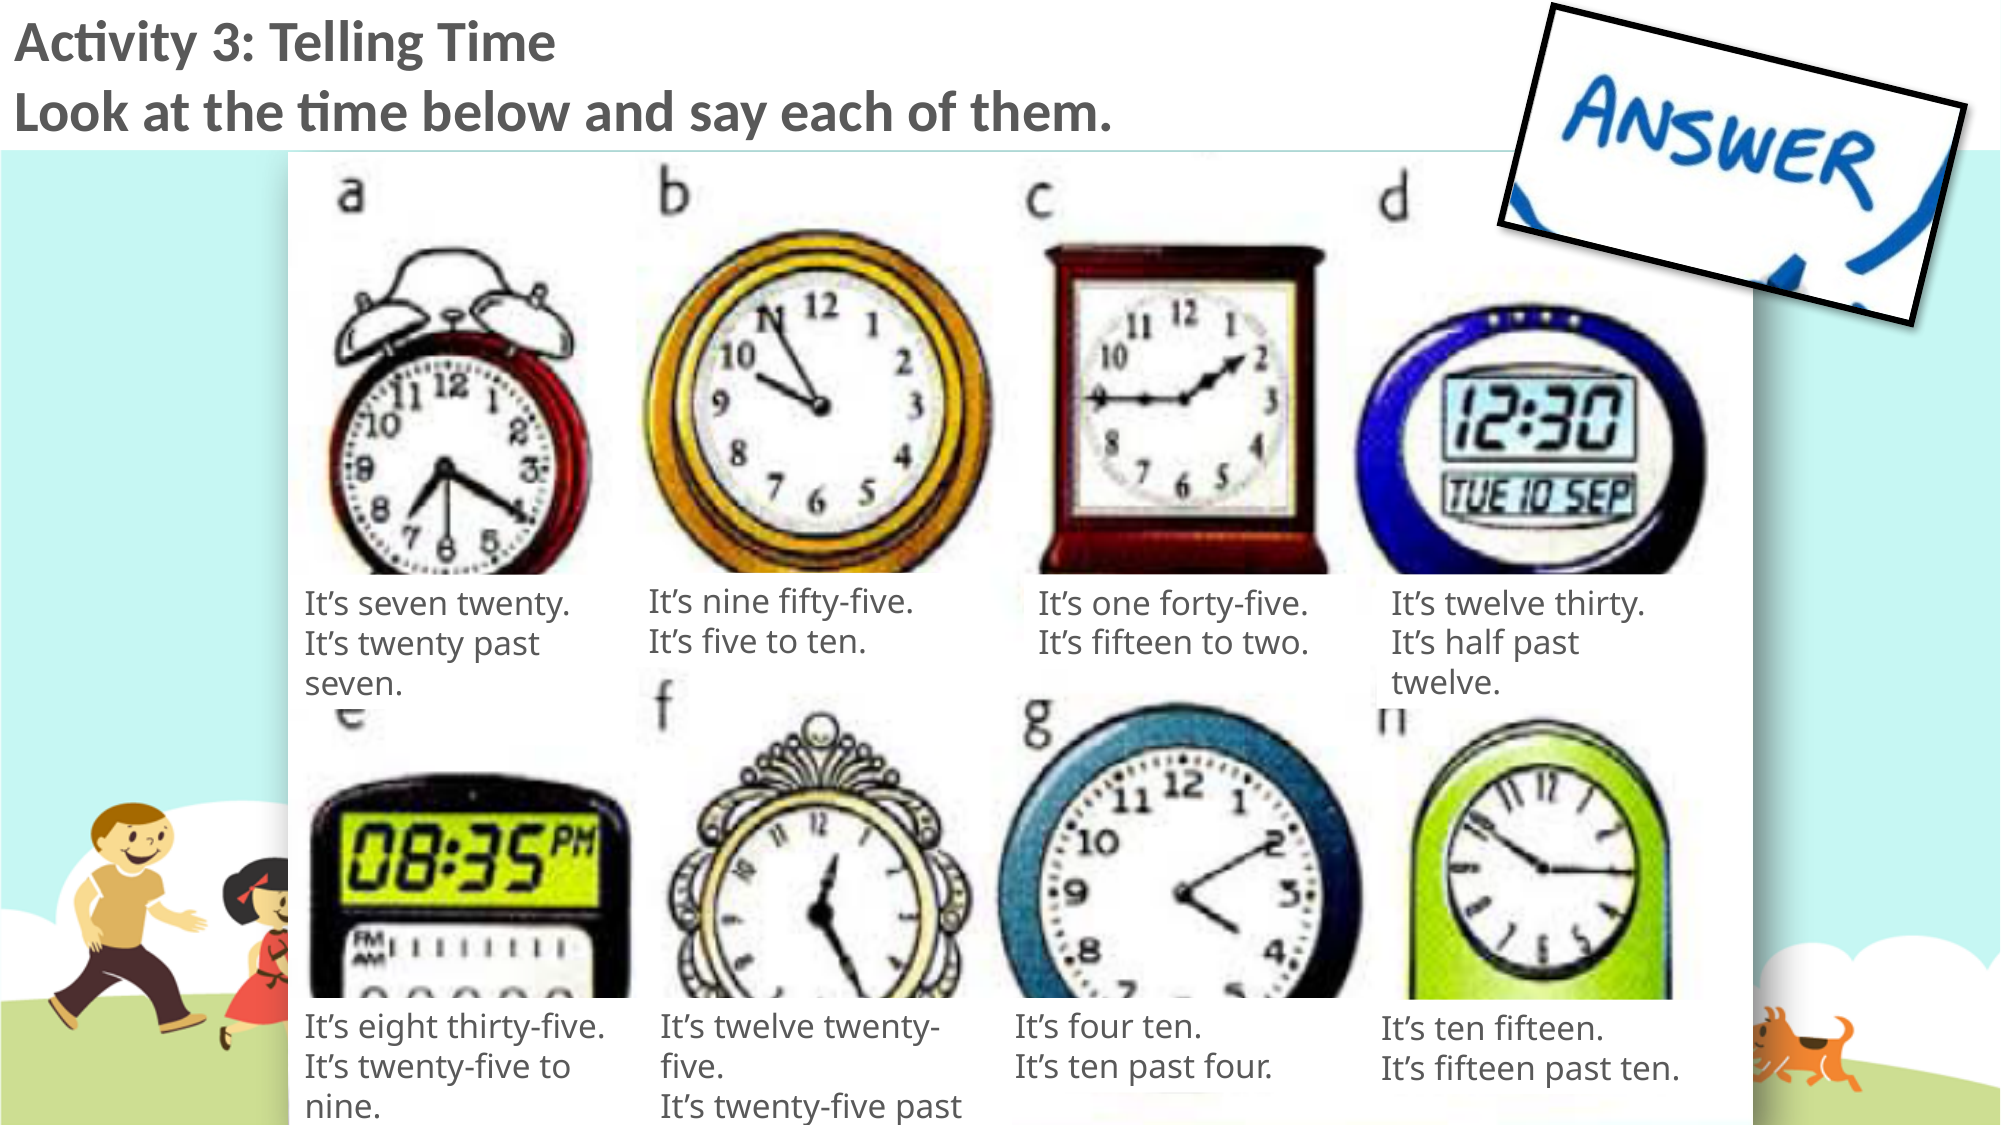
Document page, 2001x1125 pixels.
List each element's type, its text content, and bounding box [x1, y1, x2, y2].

text_box Activity 3: Telling Time Look at the time below and say each of them. [0, 0, 2000, 151]
picture [0, 0, 2001, 1125]
